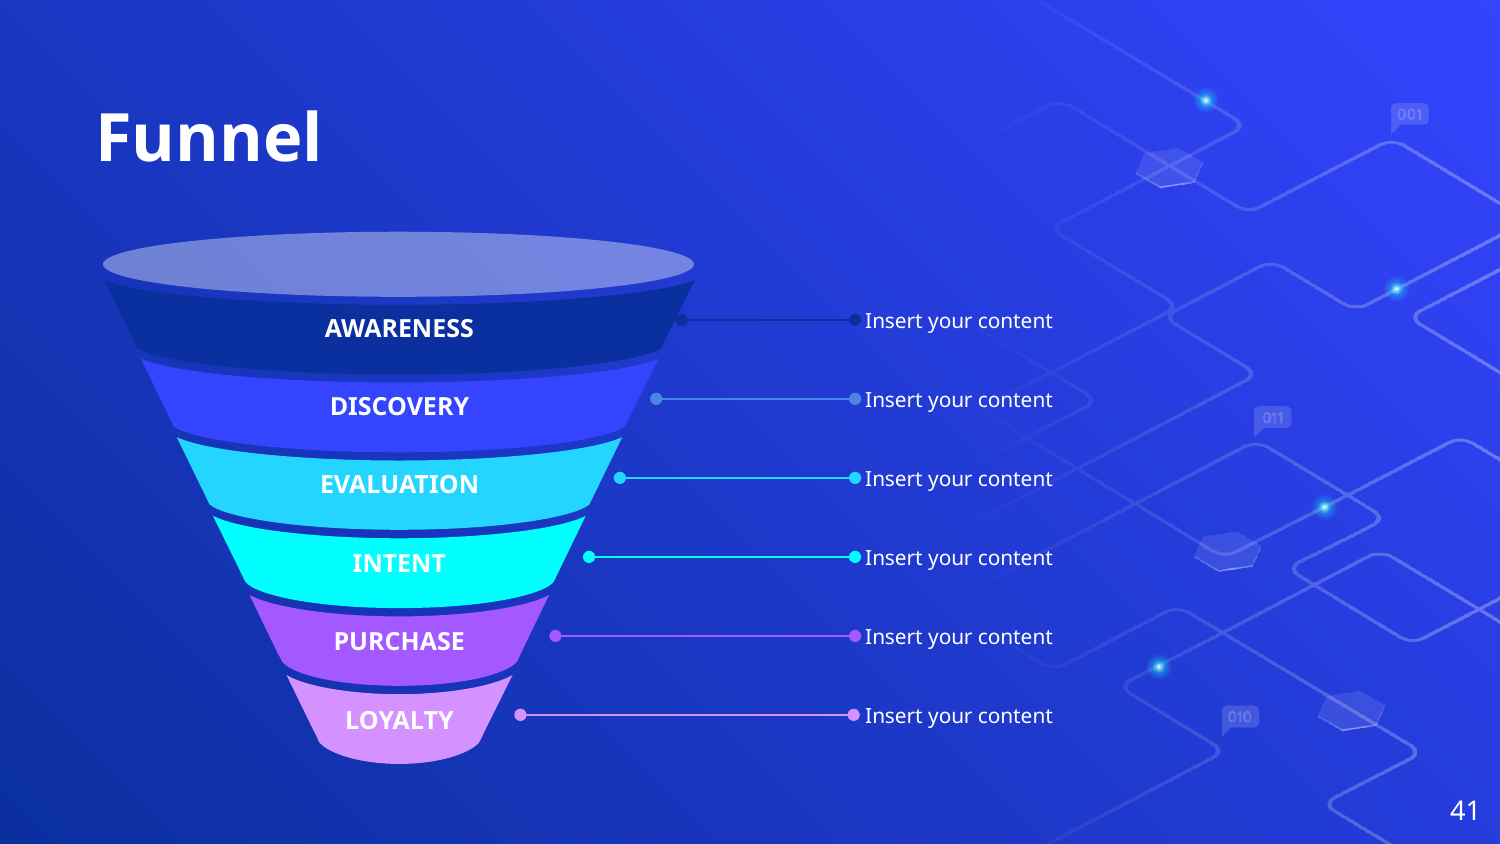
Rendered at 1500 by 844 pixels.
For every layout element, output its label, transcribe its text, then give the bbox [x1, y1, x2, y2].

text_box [102, 231, 696, 765]
text_box Insert your content [865, 449, 1323, 507]
title Funnel [95, 33, 1082, 175]
slide_number 41 [1391, 779, 1482, 844]
text_box Insert your content [865, 528, 1323, 586]
text_box Insert your content [865, 686, 1323, 744]
text_box Insert your content [865, 607, 1323, 665]
picture [0, 0, 1500, 844]
text_box Insert your content [865, 370, 1323, 428]
text_box Insert your content [865, 291, 1323, 349]
